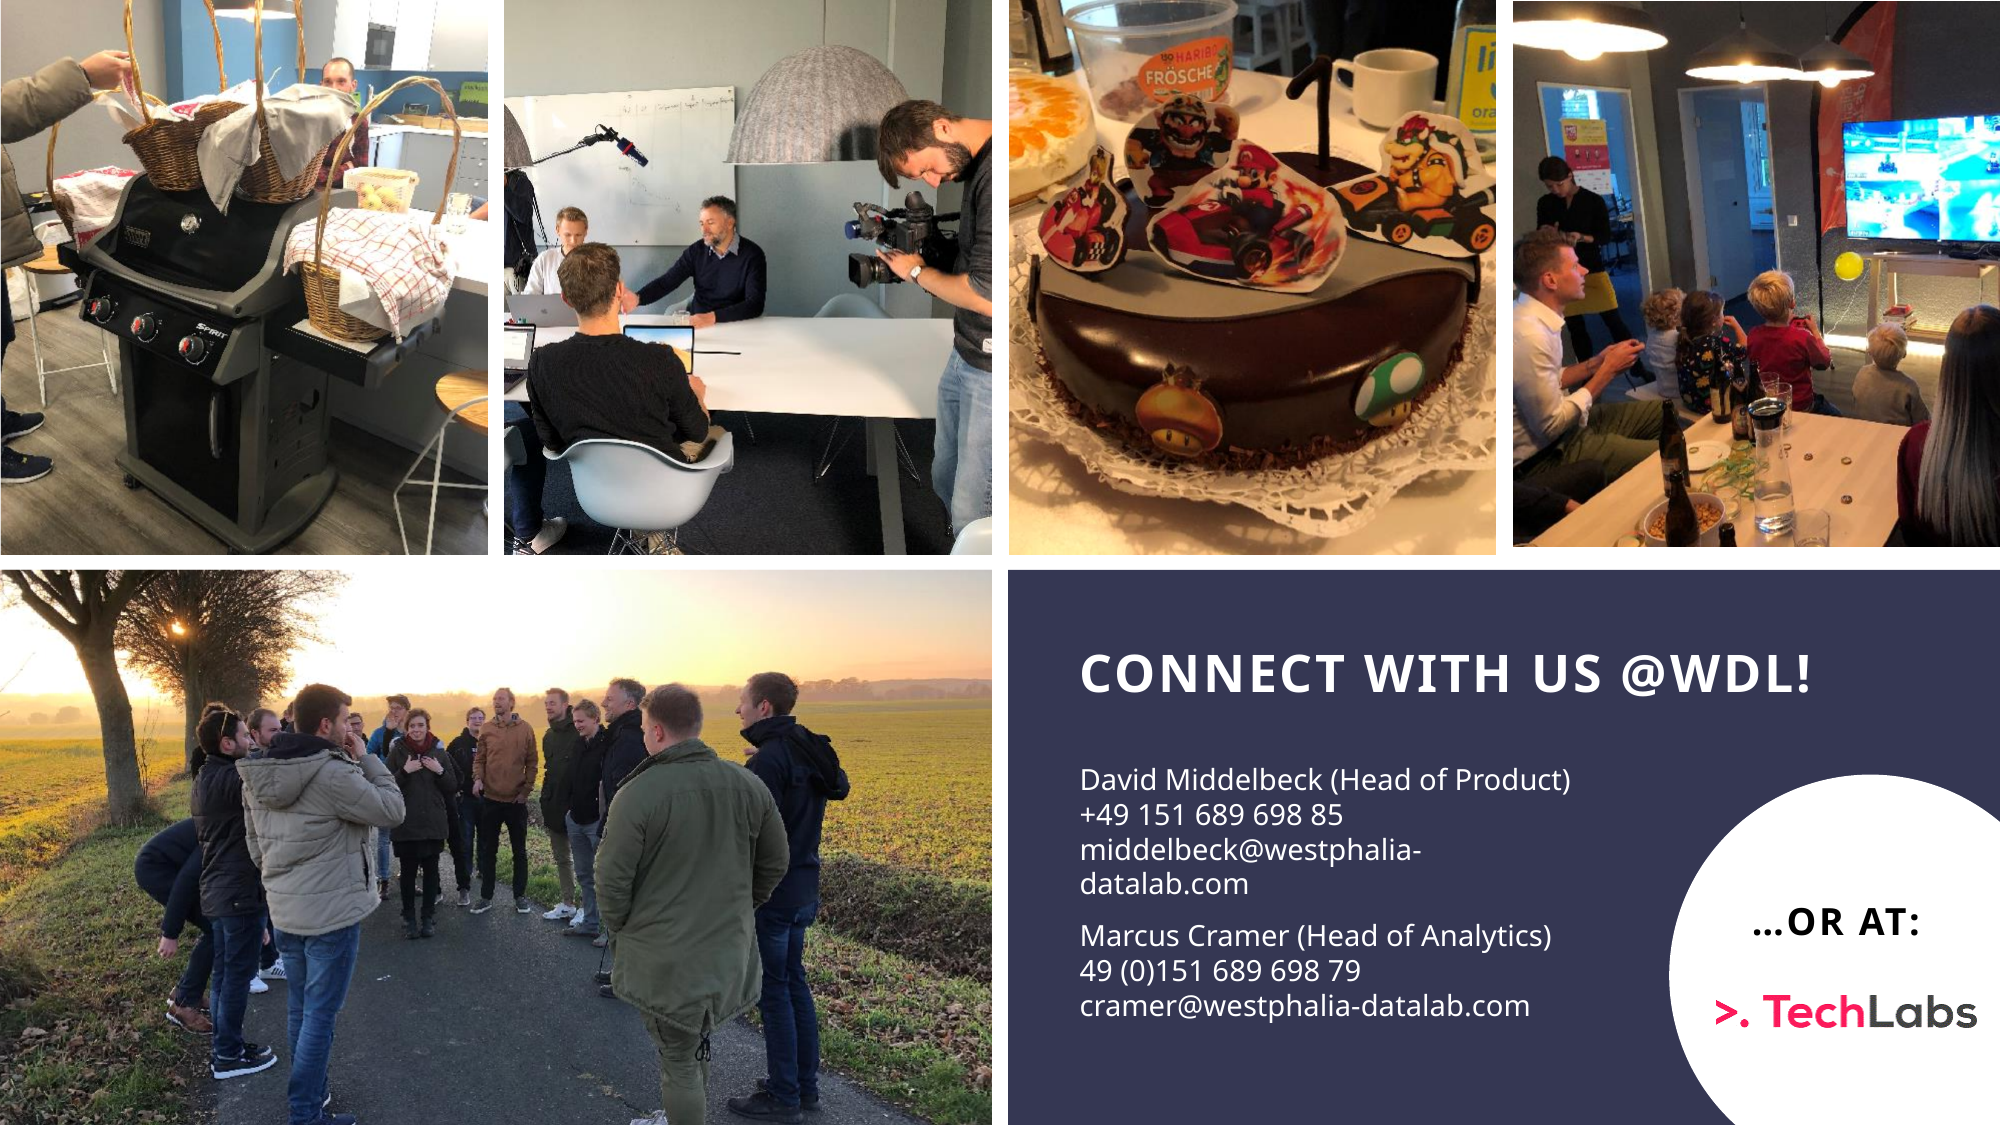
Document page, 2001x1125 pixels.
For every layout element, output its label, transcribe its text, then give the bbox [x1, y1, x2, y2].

text_box …Or at: [1736, 871, 1984, 976]
title Connect with US @WDL! [1064, 623, 1917, 728]
picture [0, 569, 992, 1125]
text_box [1668, 773, 2000, 1125]
text_box [0, 0, 2000, 1125]
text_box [1064, 753, 1613, 1032]
picture [1512, 0, 2000, 555]
picture [0, 0, 992, 555]
picture [1008, 0, 1496, 555]
picture [1716, 995, 1977, 1029]
text_box [1007, 569, 2000, 1125]
